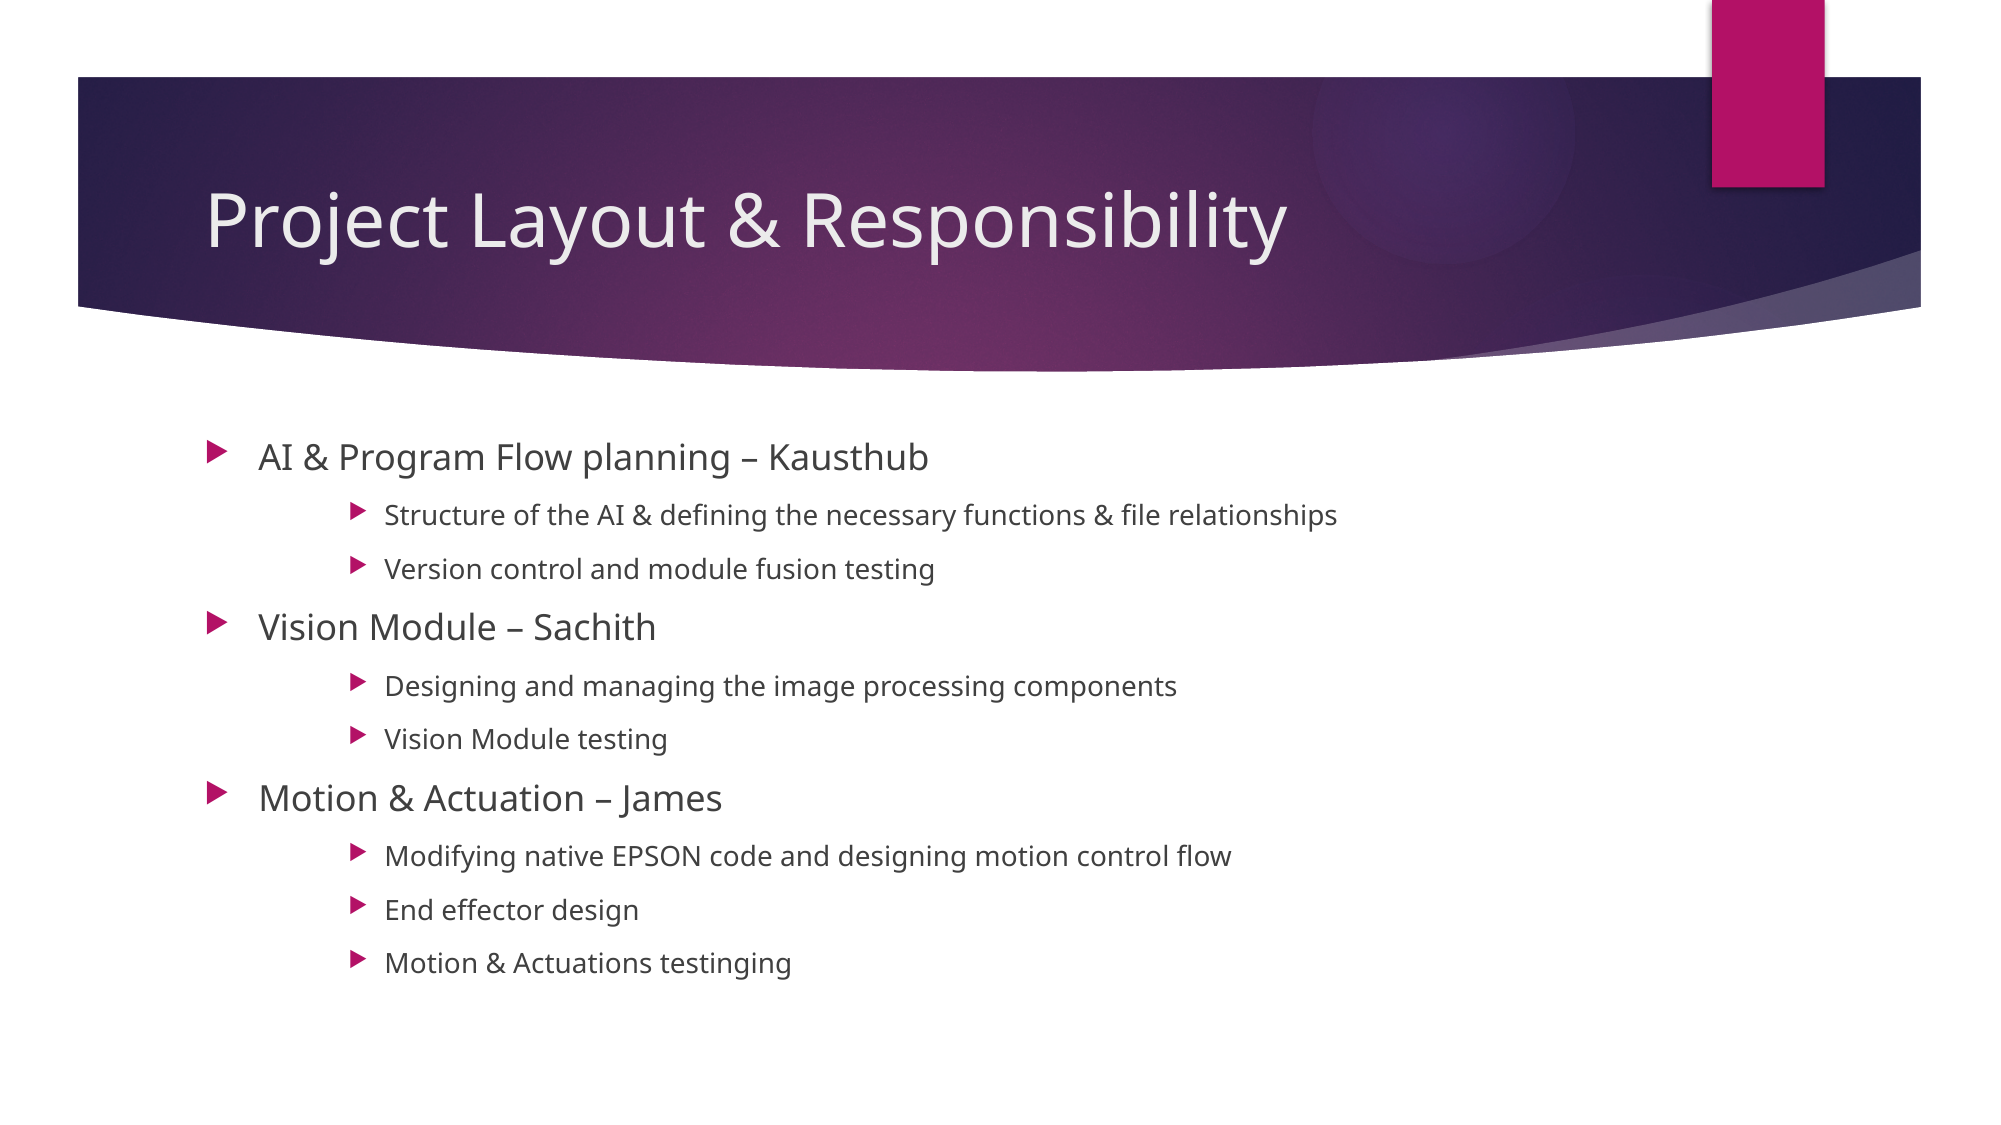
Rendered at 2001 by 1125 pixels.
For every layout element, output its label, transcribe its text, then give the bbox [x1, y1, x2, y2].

title Project Layout & Responsibility [189, 159, 1627, 276]
list AI & Program Flow planning – Kausthub Structure of the AI & defining the necessary functions & file relationships Version control and module fusion testing Vision Module – Sachith Designing and managing the image processing components Vision Module testing Motion & Actuation – James Modifying native EPSON code and designing motion control flow End effector design Motion & Actuations testinging [189, 427, 1638, 988]
